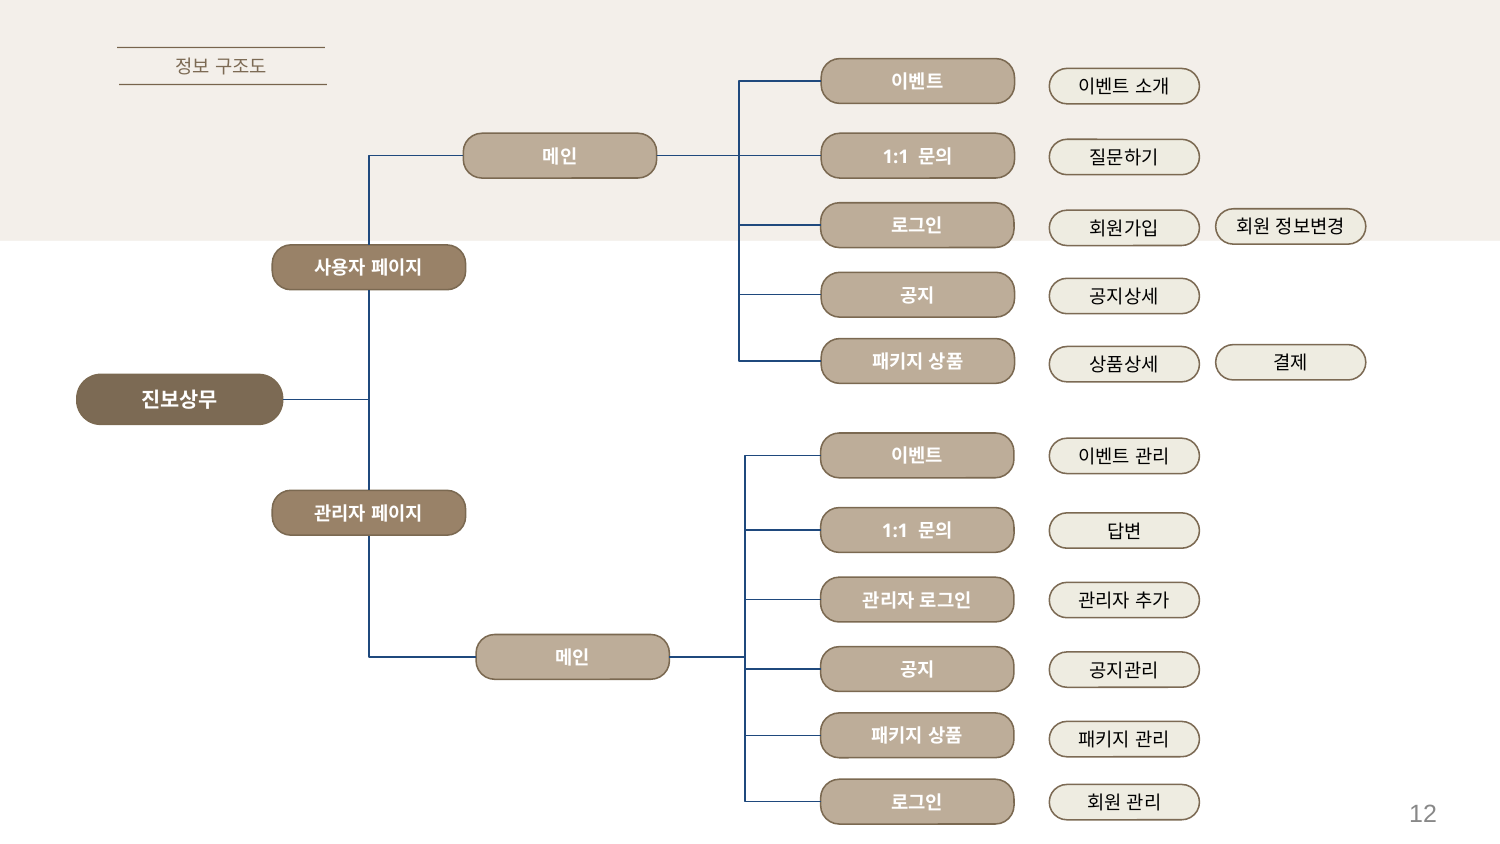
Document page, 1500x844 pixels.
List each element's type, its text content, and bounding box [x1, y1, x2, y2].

slide_number ‹#› [1269, 797, 1445, 828]
text_box 메인 [476, 634, 663, 680]
text_box 1:1 문의 [825, 507, 1015, 553]
text_box 패키지 상품 [821, 338, 1015, 384]
text_box 진보상무 [76, 374, 277, 425]
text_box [361, 542, 484, 650]
text_box 답변 [1049, 512, 1200, 549]
text_box 로그인 [821, 779, 1015, 825]
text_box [656, 80, 822, 153]
text_box 패키지 상품 [825, 712, 1014, 758]
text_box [371, 152, 461, 248]
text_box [669, 455, 821, 656]
text_box 결제 [1215, 344, 1366, 380]
picture [0, 0, 1500, 241]
text_box 회원 관리 [1049, 784, 1200, 820]
text_box 공지 [826, 646, 1014, 692]
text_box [669, 656, 821, 802]
text_box 이벤트 관리 [1049, 438, 1200, 474]
text_box 관리자 추가 [1049, 582, 1200, 618]
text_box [656, 155, 822, 362]
text_box 공지상세 [1049, 278, 1200, 314]
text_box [282, 289, 370, 399]
text_box 사용자 페이지 [272, 249, 466, 290]
text_box 이벤트 [820, 432, 1014, 478]
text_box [282, 399, 370, 491]
text_box 공지 [827, 272, 1015, 318]
text_box 관리자 페이지 [272, 490, 466, 536]
text_box 공지관리 [1049, 651, 1200, 688]
text_box 패키지 관리 [1049, 721, 1200, 757]
text_box 관리자 로그인 [826, 577, 1014, 622]
text_box 상품상세 [1049, 346, 1200, 382]
